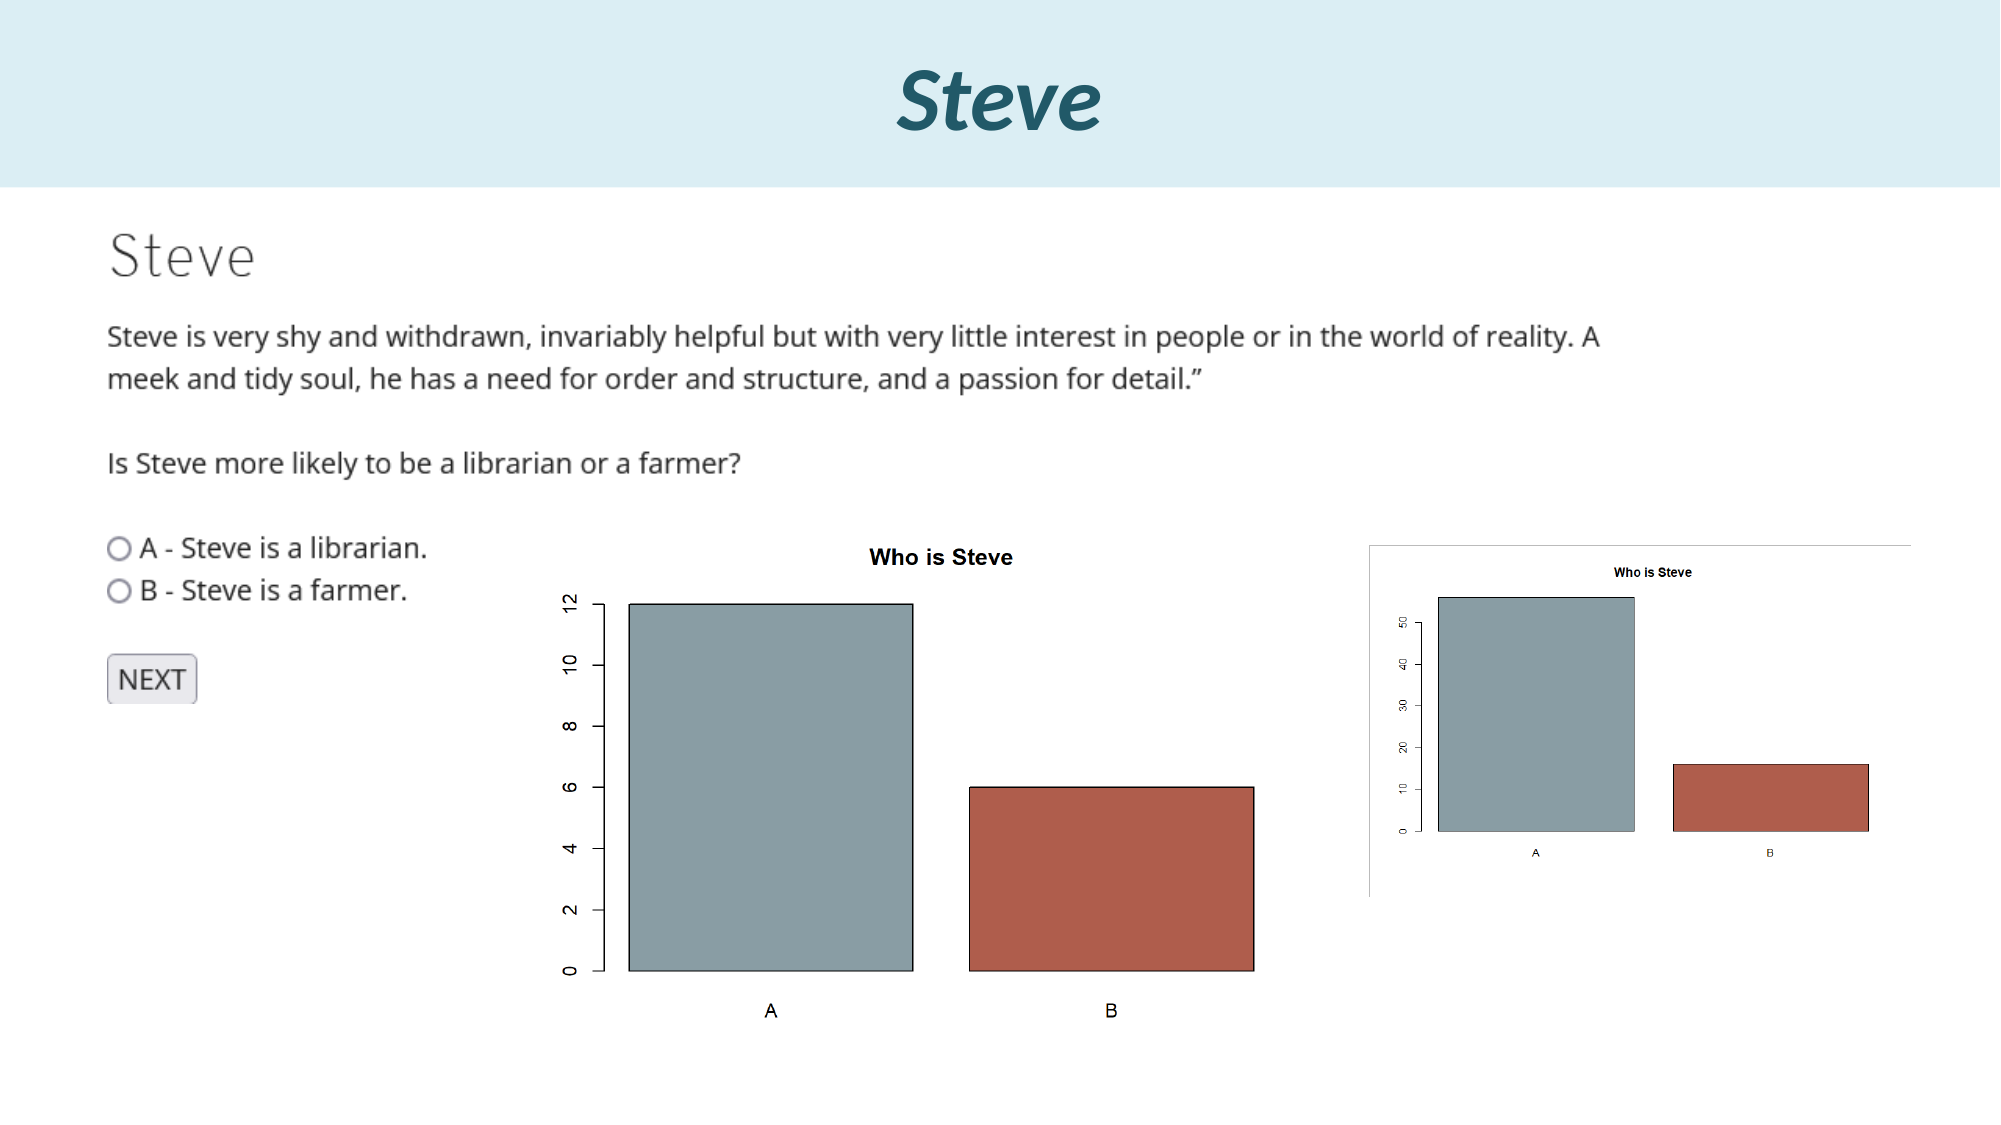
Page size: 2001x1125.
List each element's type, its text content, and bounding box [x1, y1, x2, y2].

title Steve [0, 0, 2000, 188]
picture [107, 228, 1911, 1094]
